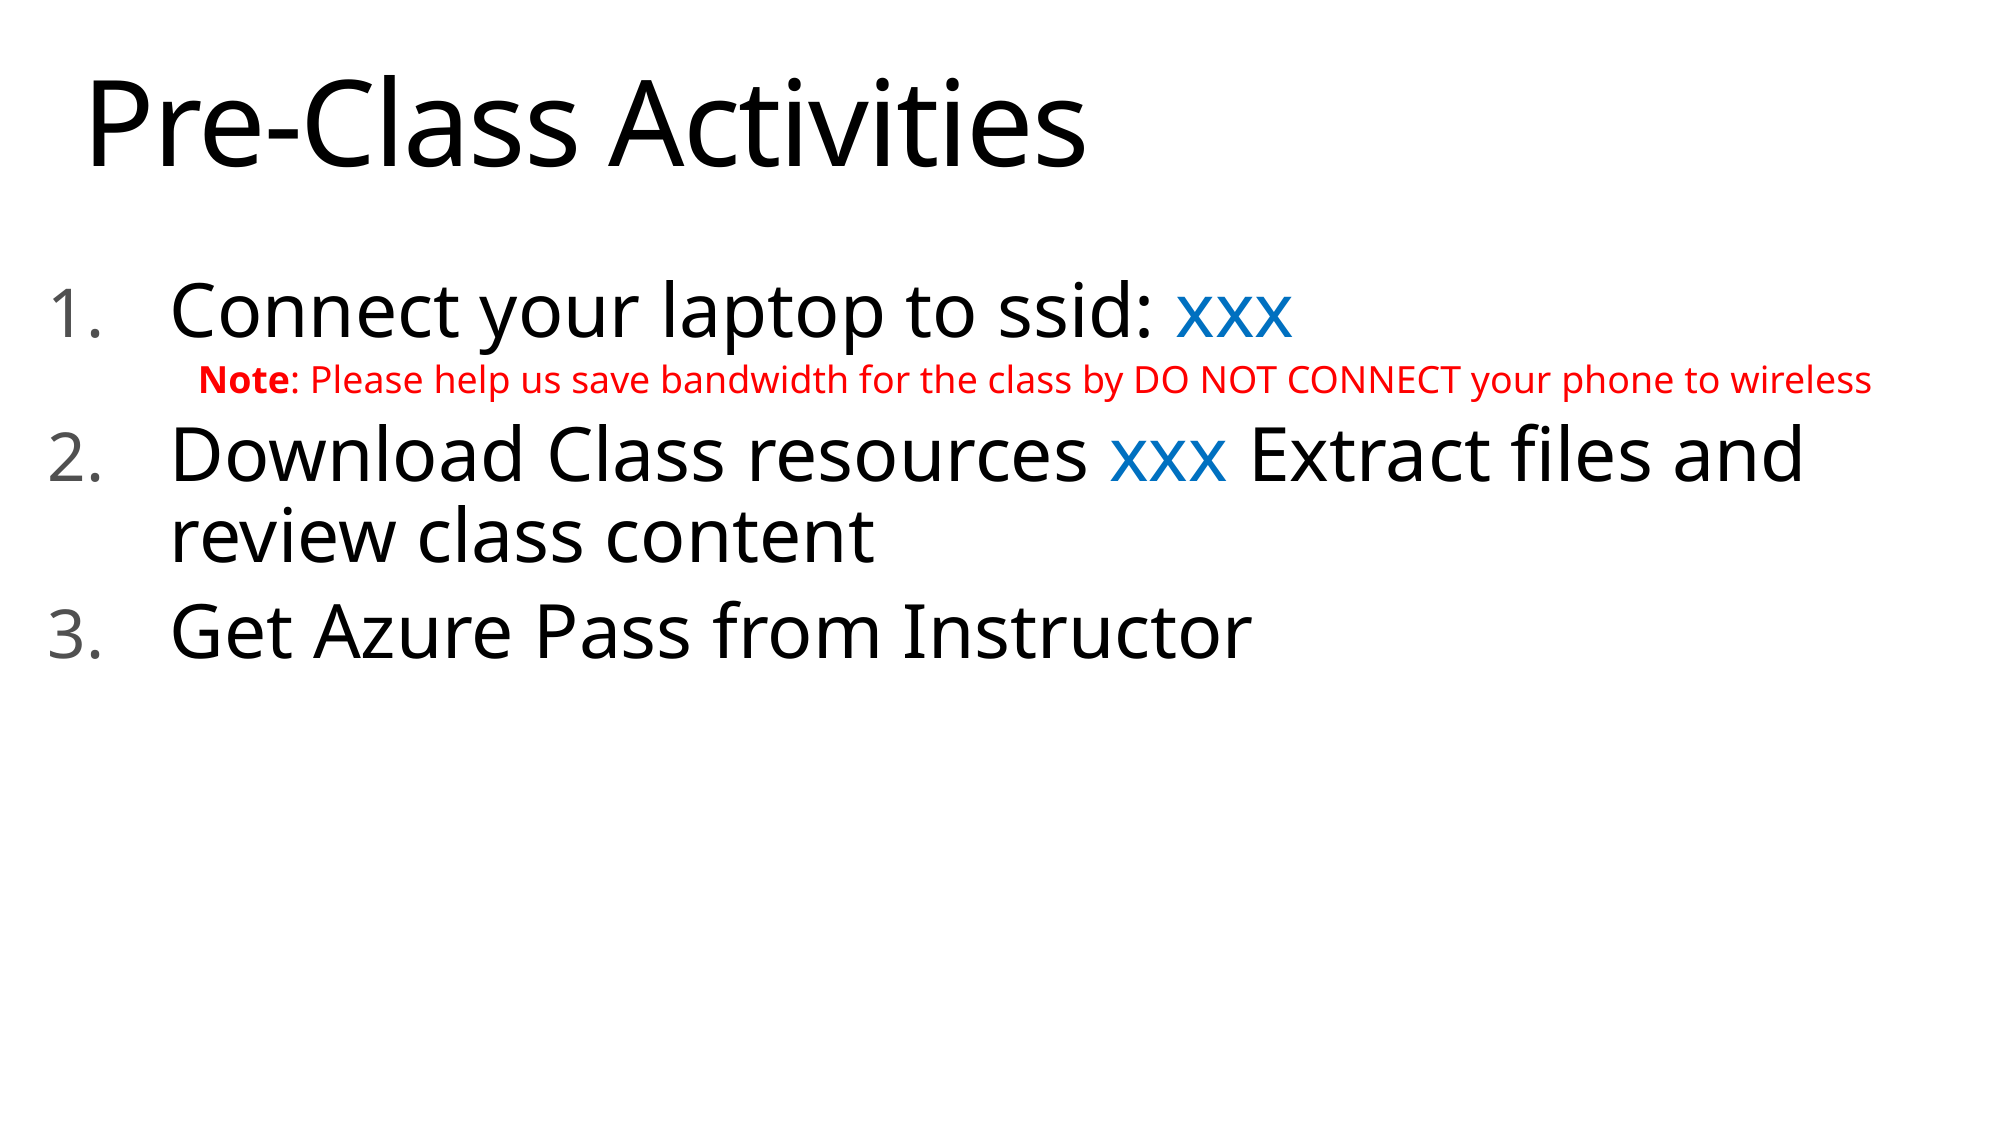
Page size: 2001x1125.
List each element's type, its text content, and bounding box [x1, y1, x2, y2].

title Pre-Class Activities [58, 47, 1942, 196]
list Connect your laptop to ssid: xxx Note: Please help us save bandwidth for the class by DO NOT CONNECT your phone to wireless Download Class resources xxx Extract files and review class content Get Azure Pass from Instructor [20, 257, 1956, 802]
